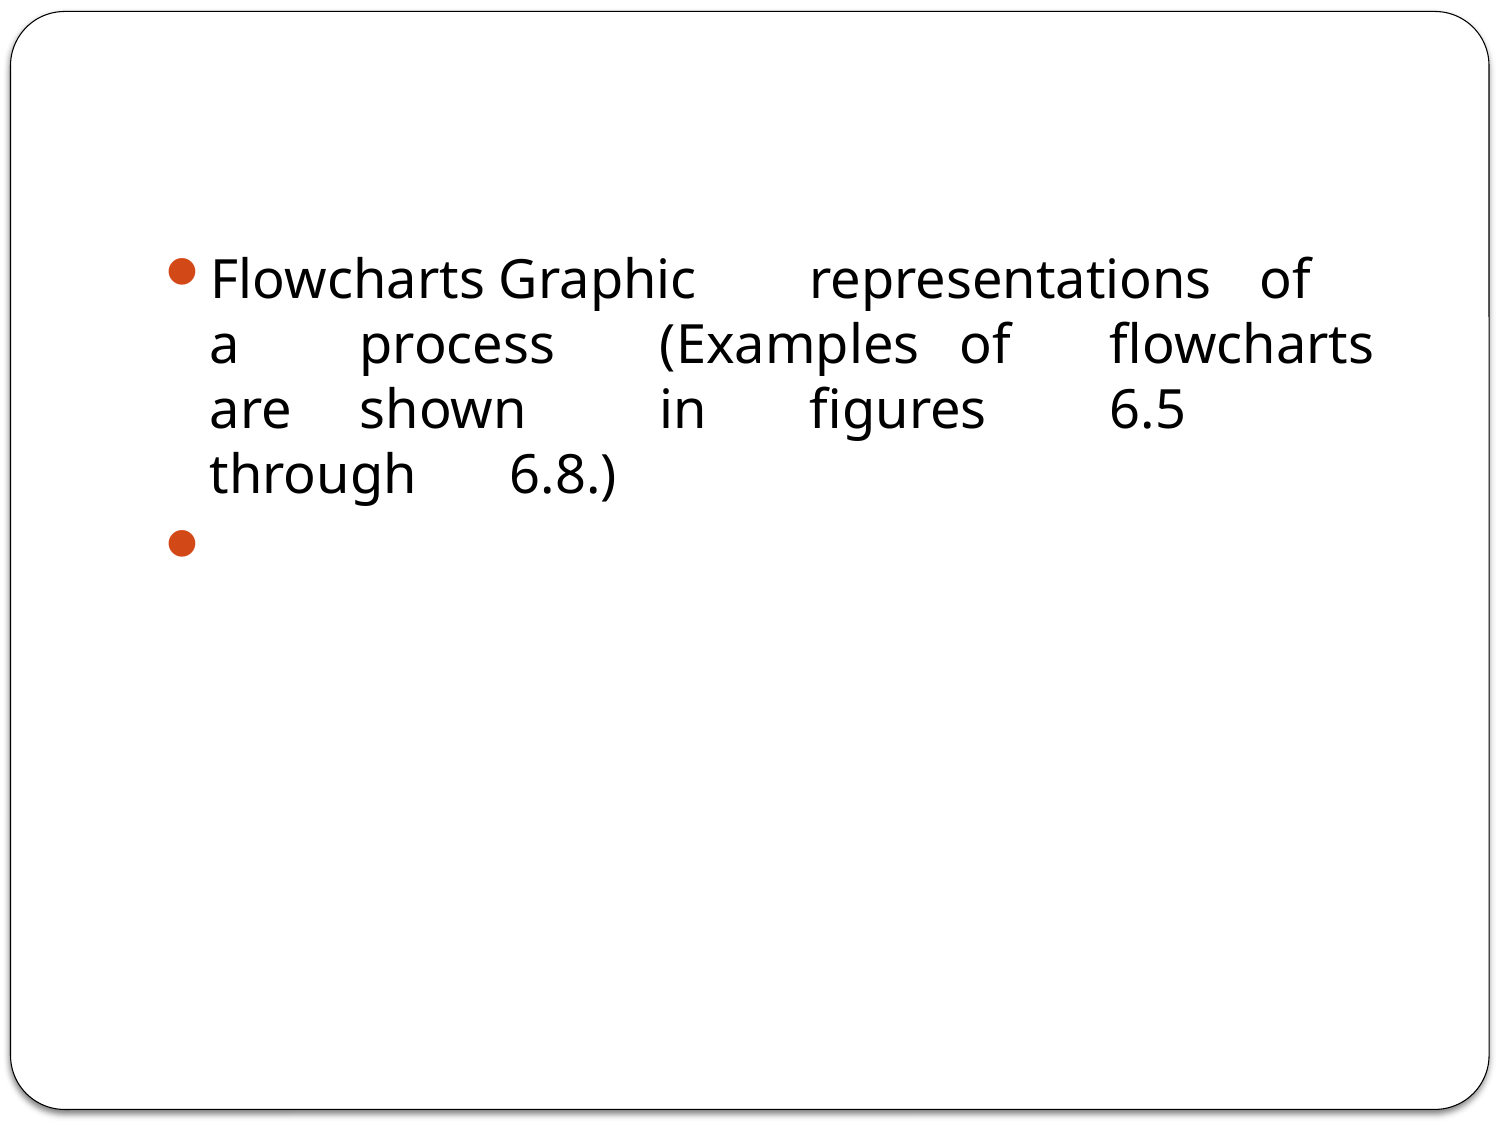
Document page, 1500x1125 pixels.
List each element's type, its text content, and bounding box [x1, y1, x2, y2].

list Flowcharts Graphic representations of a process (Examples of flowcharts are shown in figures 6.5 through 6.8.) [150, 237, 1425, 988]
